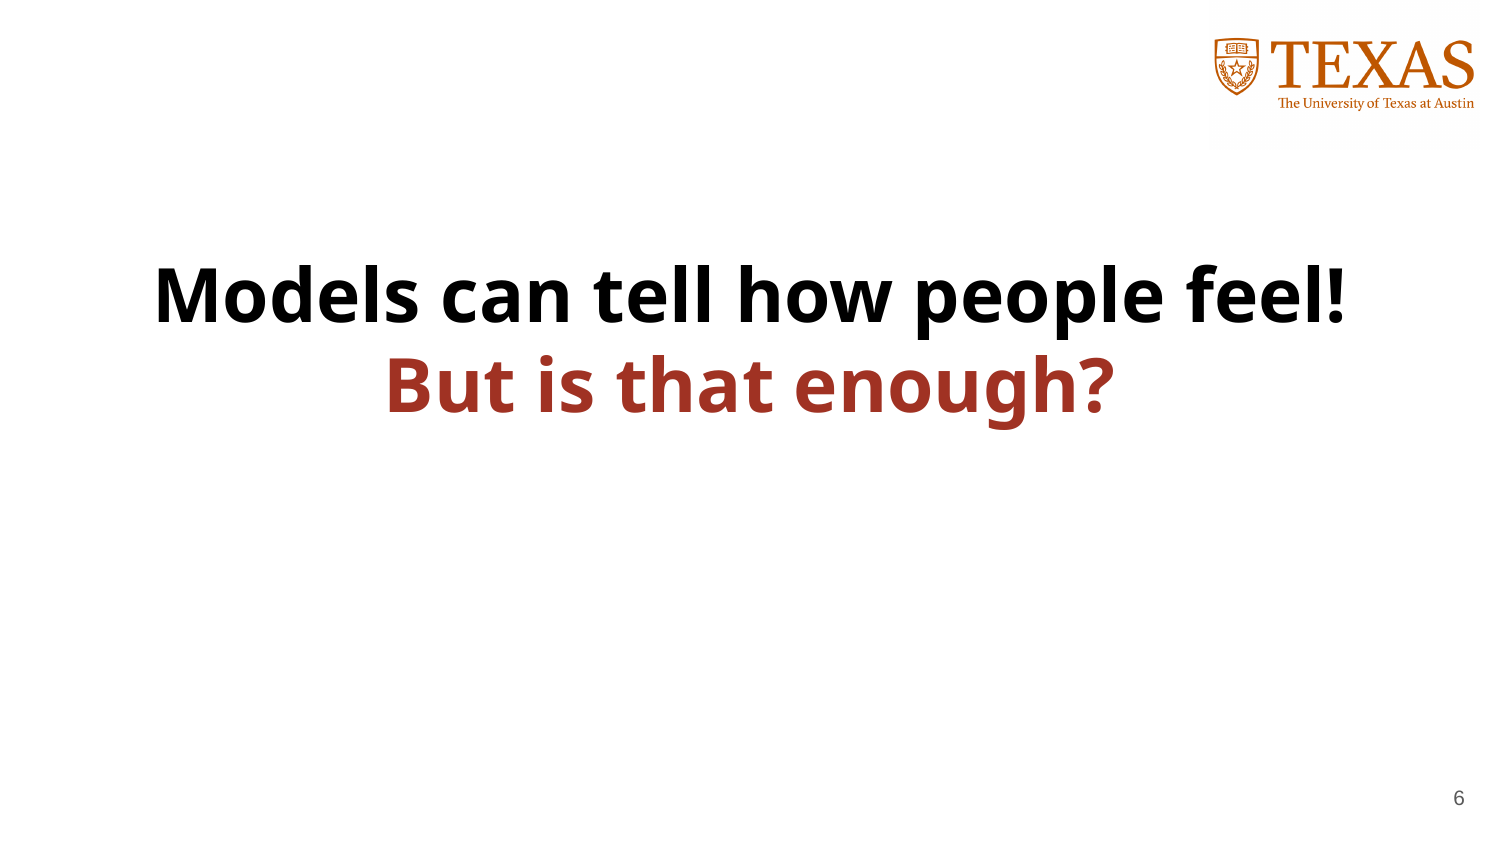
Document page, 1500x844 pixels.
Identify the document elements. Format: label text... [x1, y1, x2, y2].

title Models can tell how people feel! But is that enough? [51, 125, 1449, 550]
picture [1209, 0, 1480, 150]
slide_number 6 [1389, 764, 1480, 830]
